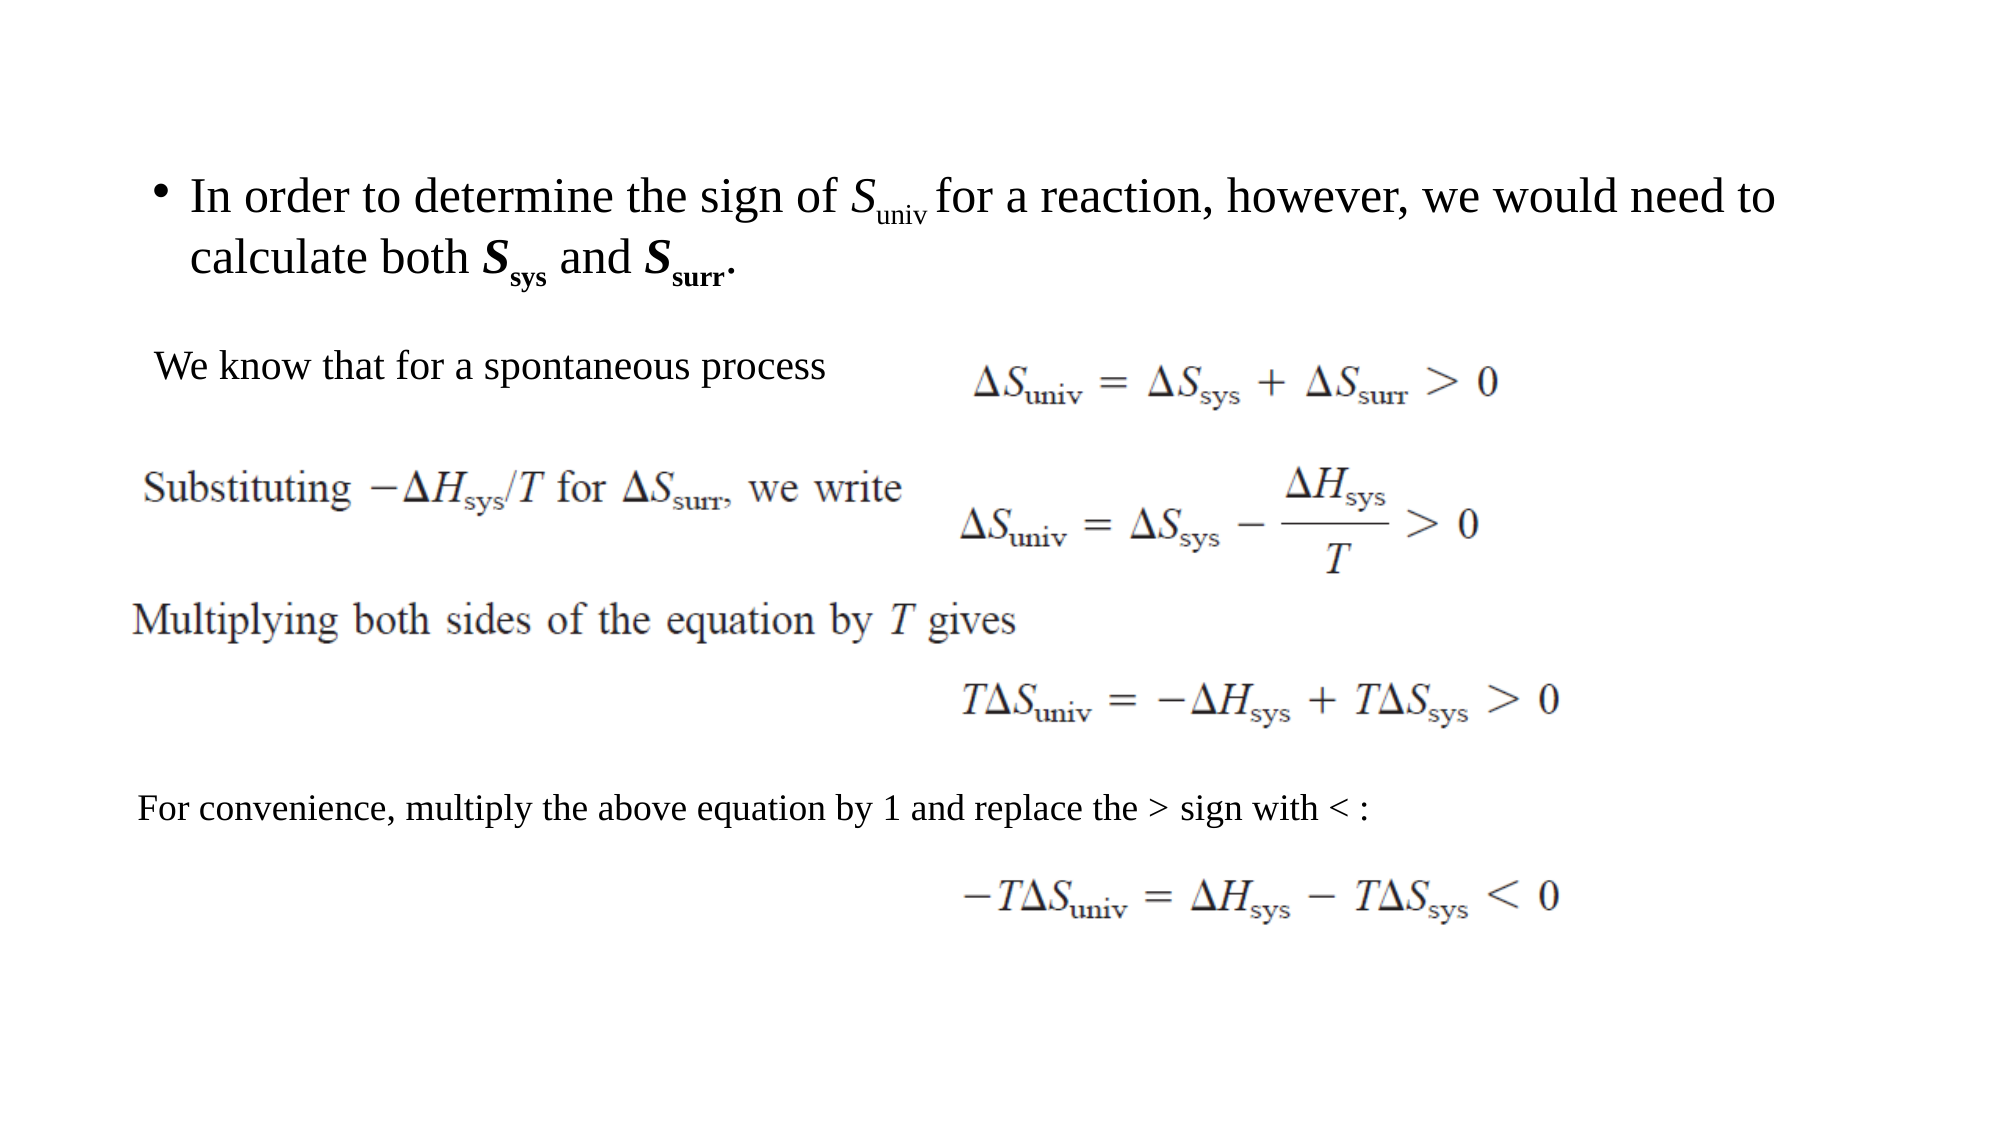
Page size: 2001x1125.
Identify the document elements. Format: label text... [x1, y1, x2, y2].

picture [956, 343, 1510, 431]
list In order to determine the sign of Suniv for a reaction, however, we would need to calculate both Ssys and Ssurr. [137, 155, 1863, 1014]
text_box For convenience, multiply the above equation by 1 and replace the > sign with < : [122, 775, 1397, 836]
picture [137, 453, 911, 529]
picture [956, 860, 1565, 928]
text_box We know that for a spontaneous process [139, 330, 842, 396]
picture [122, 588, 1565, 738]
picture [956, 460, 1488, 583]
